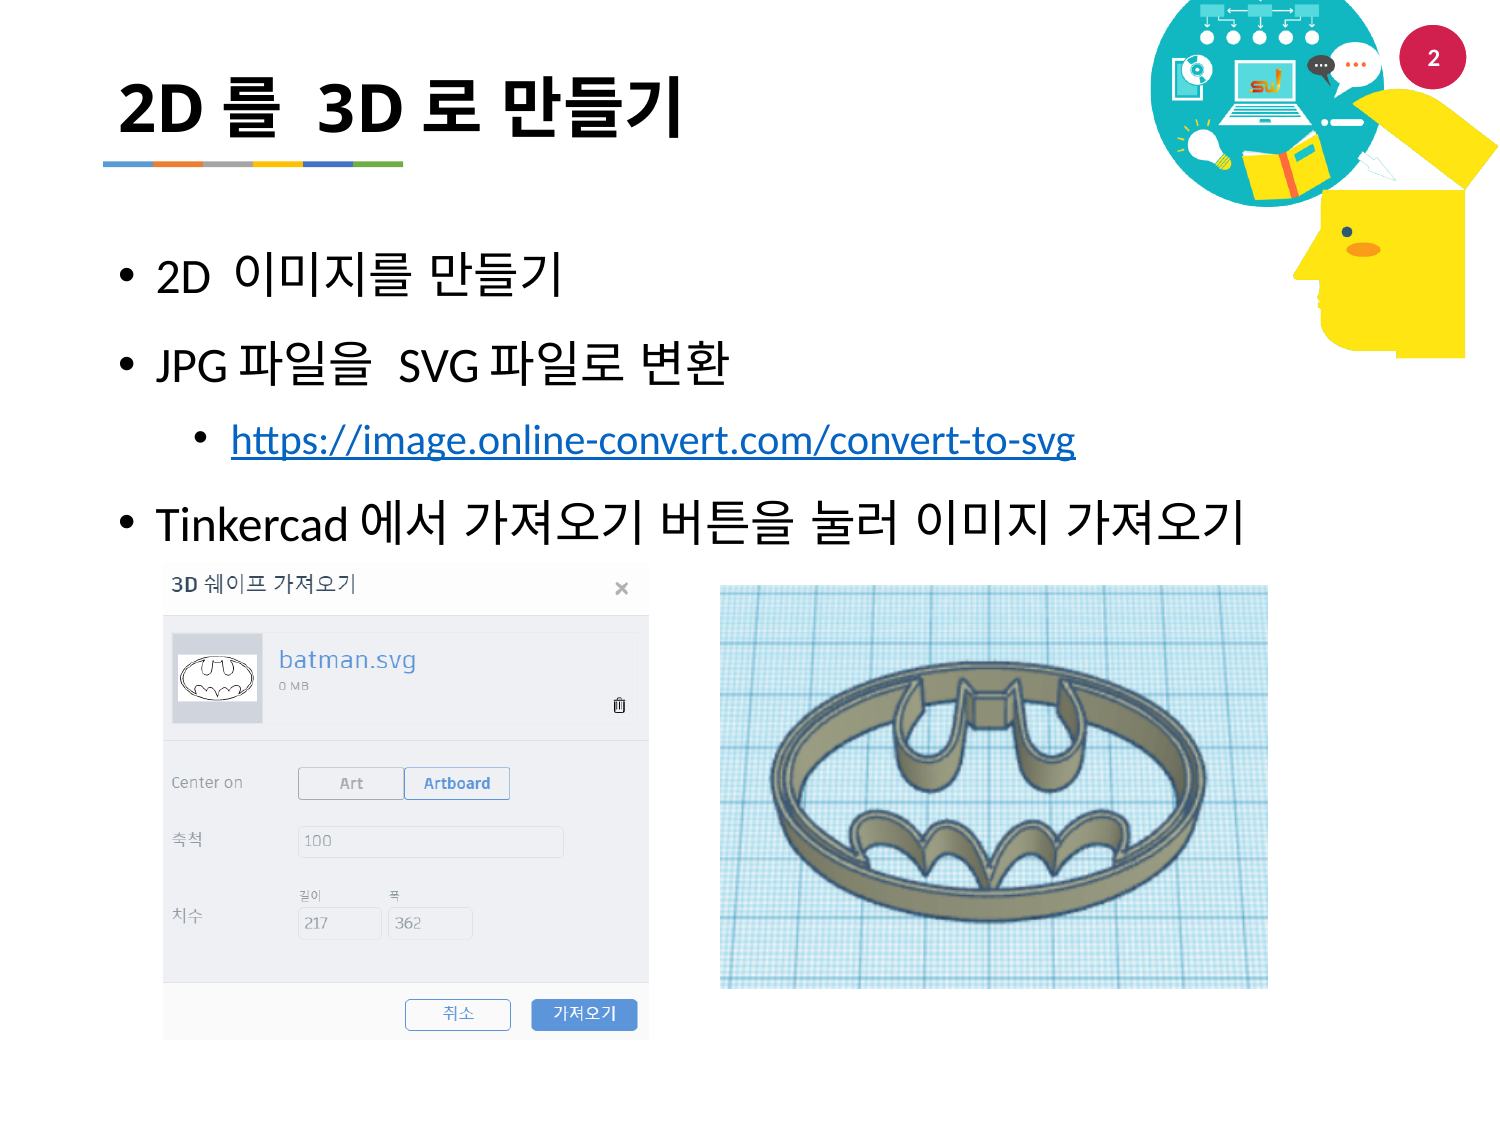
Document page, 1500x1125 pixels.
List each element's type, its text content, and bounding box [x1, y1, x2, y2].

picture [720, 585, 1268, 989]
slide_number 2 [1400, 23, 1468, 89]
list 2D 이미지를 만들기 JPG파일을 SVG파일로 변환 https://image.online-convert.com/convert-to-svg Tinkercad에서 가져오기 버튼을 눌러 이미지 가져오기 [103, 224, 1397, 563]
picture [1146, 0, 1500, 359]
picture [163, 562, 649, 1040]
title 2D를 3D로 만들기 [103, 59, 1365, 162]
